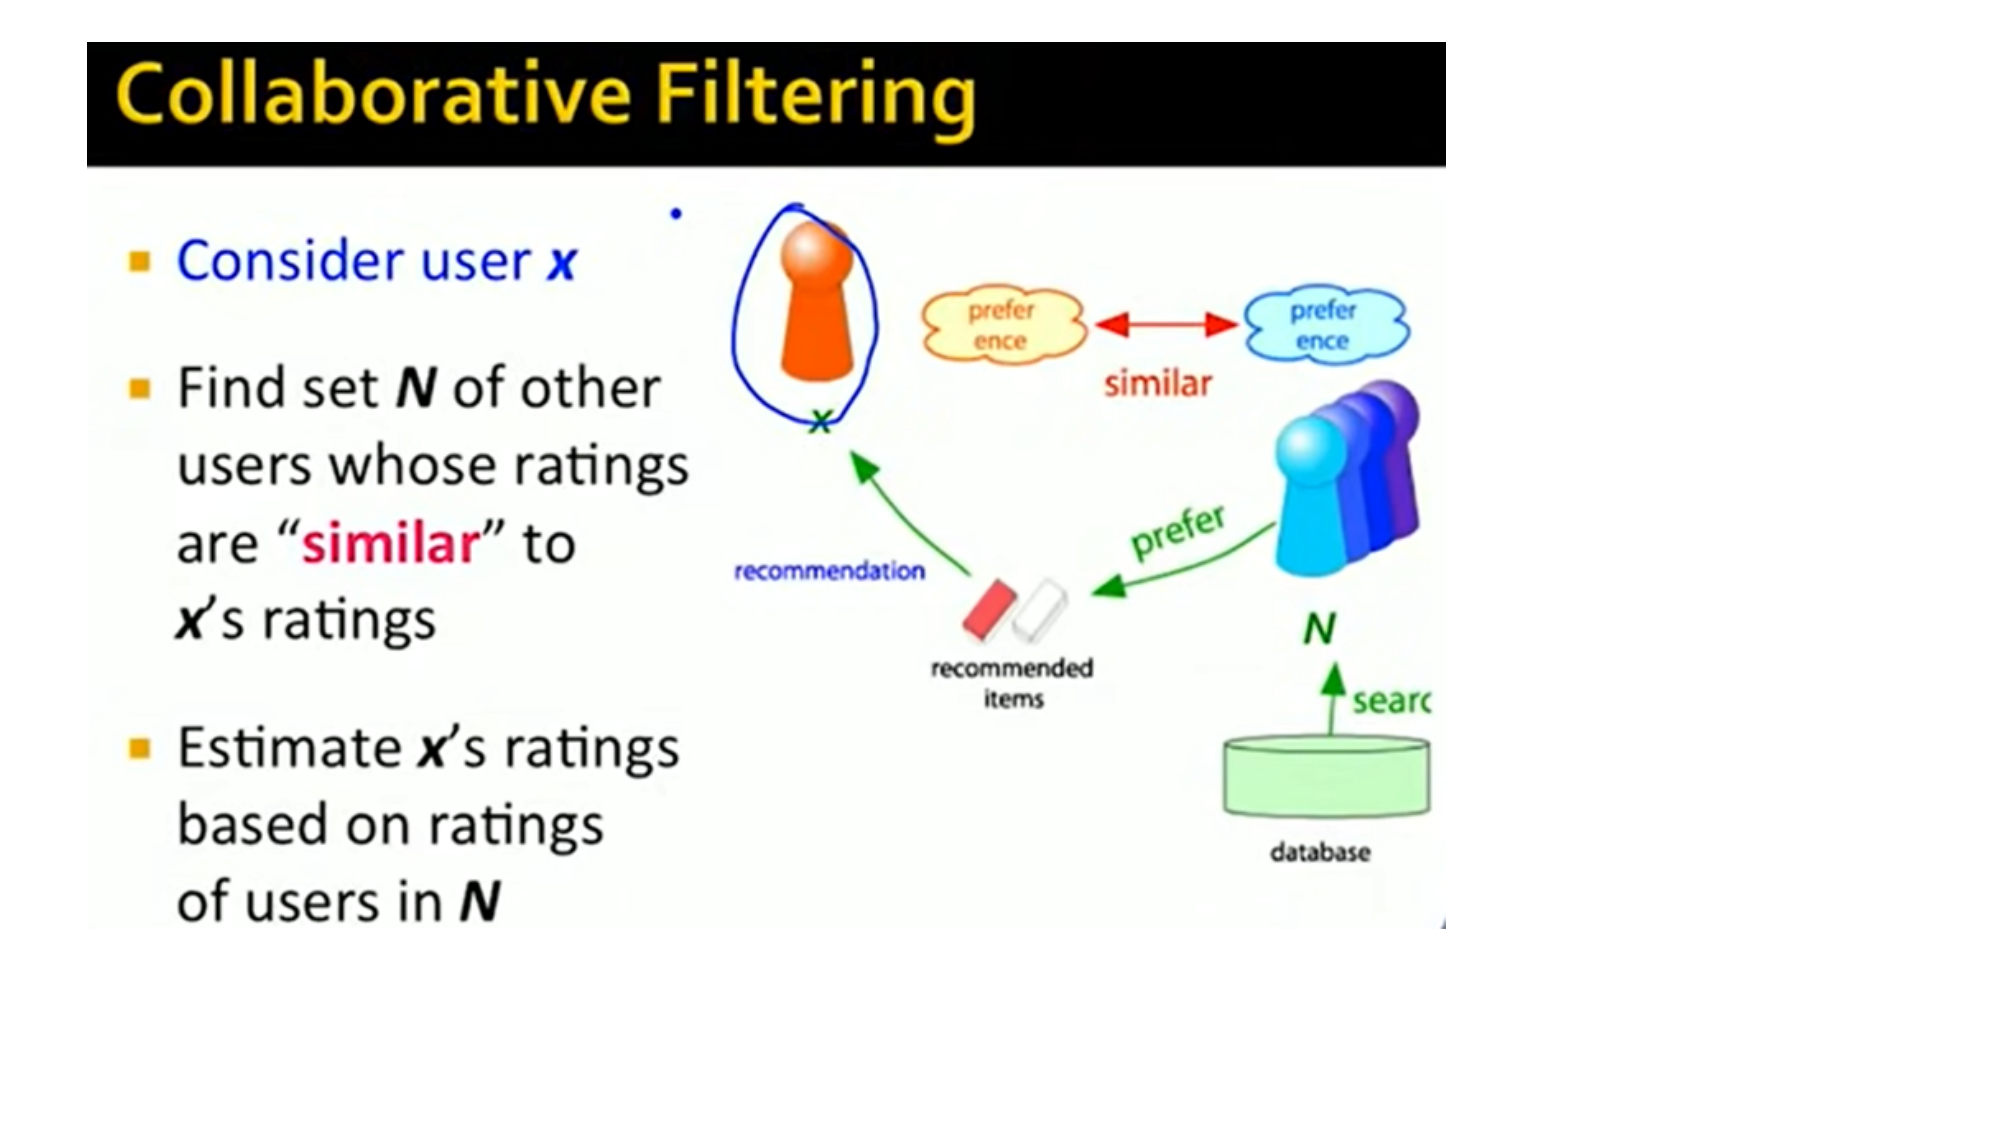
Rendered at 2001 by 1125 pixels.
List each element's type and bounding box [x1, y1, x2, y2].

picture [87, 42, 1446, 929]
